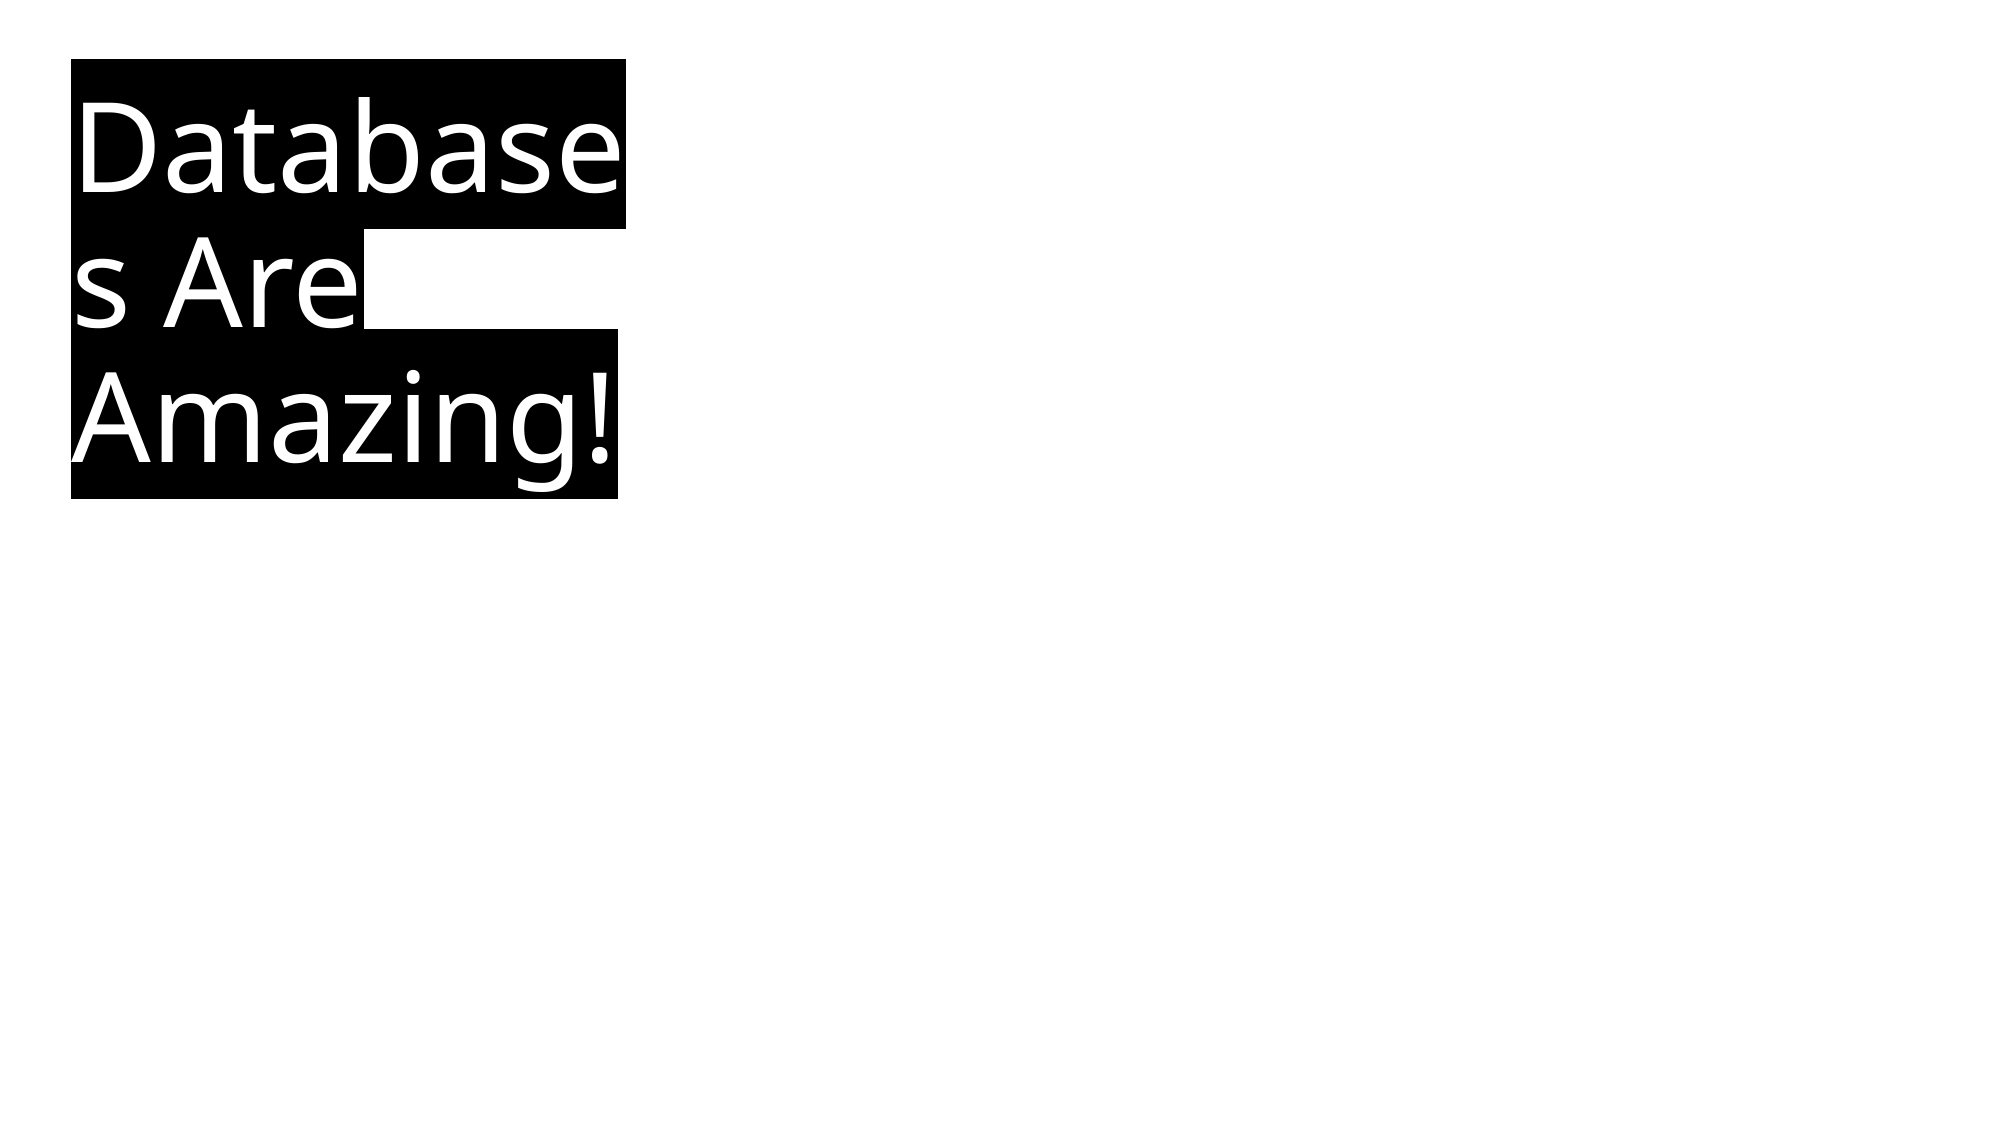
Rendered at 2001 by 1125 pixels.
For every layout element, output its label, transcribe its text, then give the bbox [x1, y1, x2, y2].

title Databases Are Amazing! [56, 54, 691, 498]
